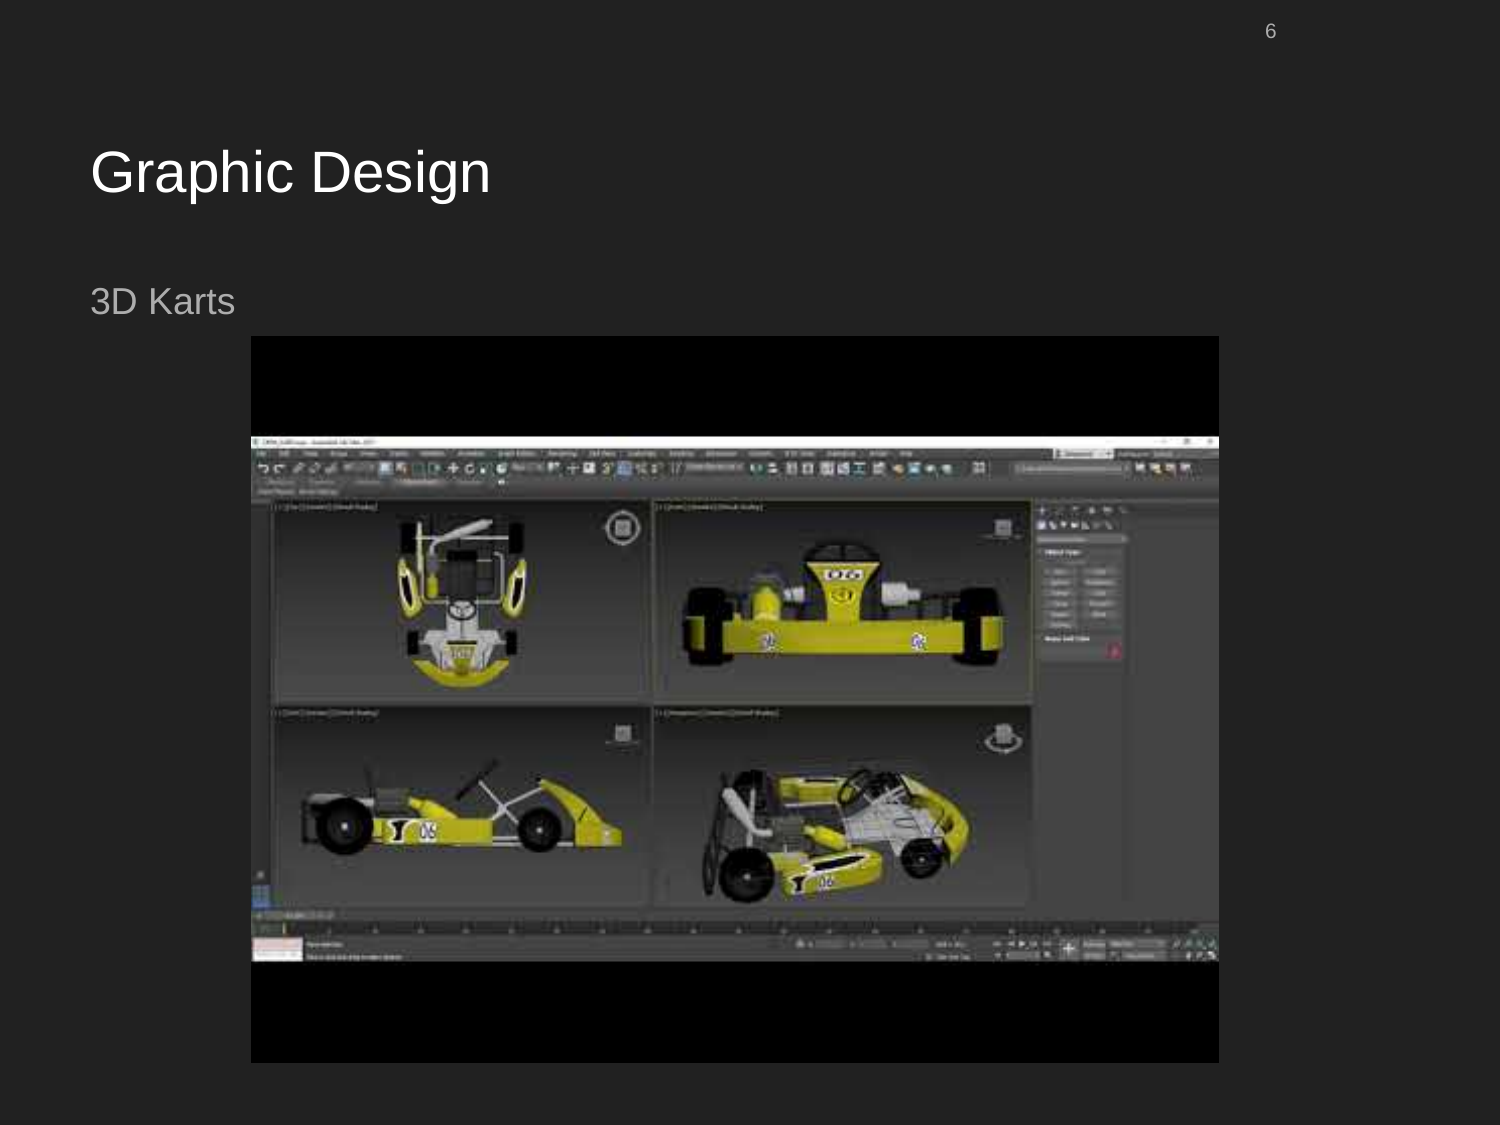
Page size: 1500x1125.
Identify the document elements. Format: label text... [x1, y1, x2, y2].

slide_number ‹#› [1250, 3, 1425, 57]
list 3D Karts [75, 262, 1425, 1063]
picture [250, 336, 1219, 1063]
title Graphic Design [75, 87, 1425, 250]
